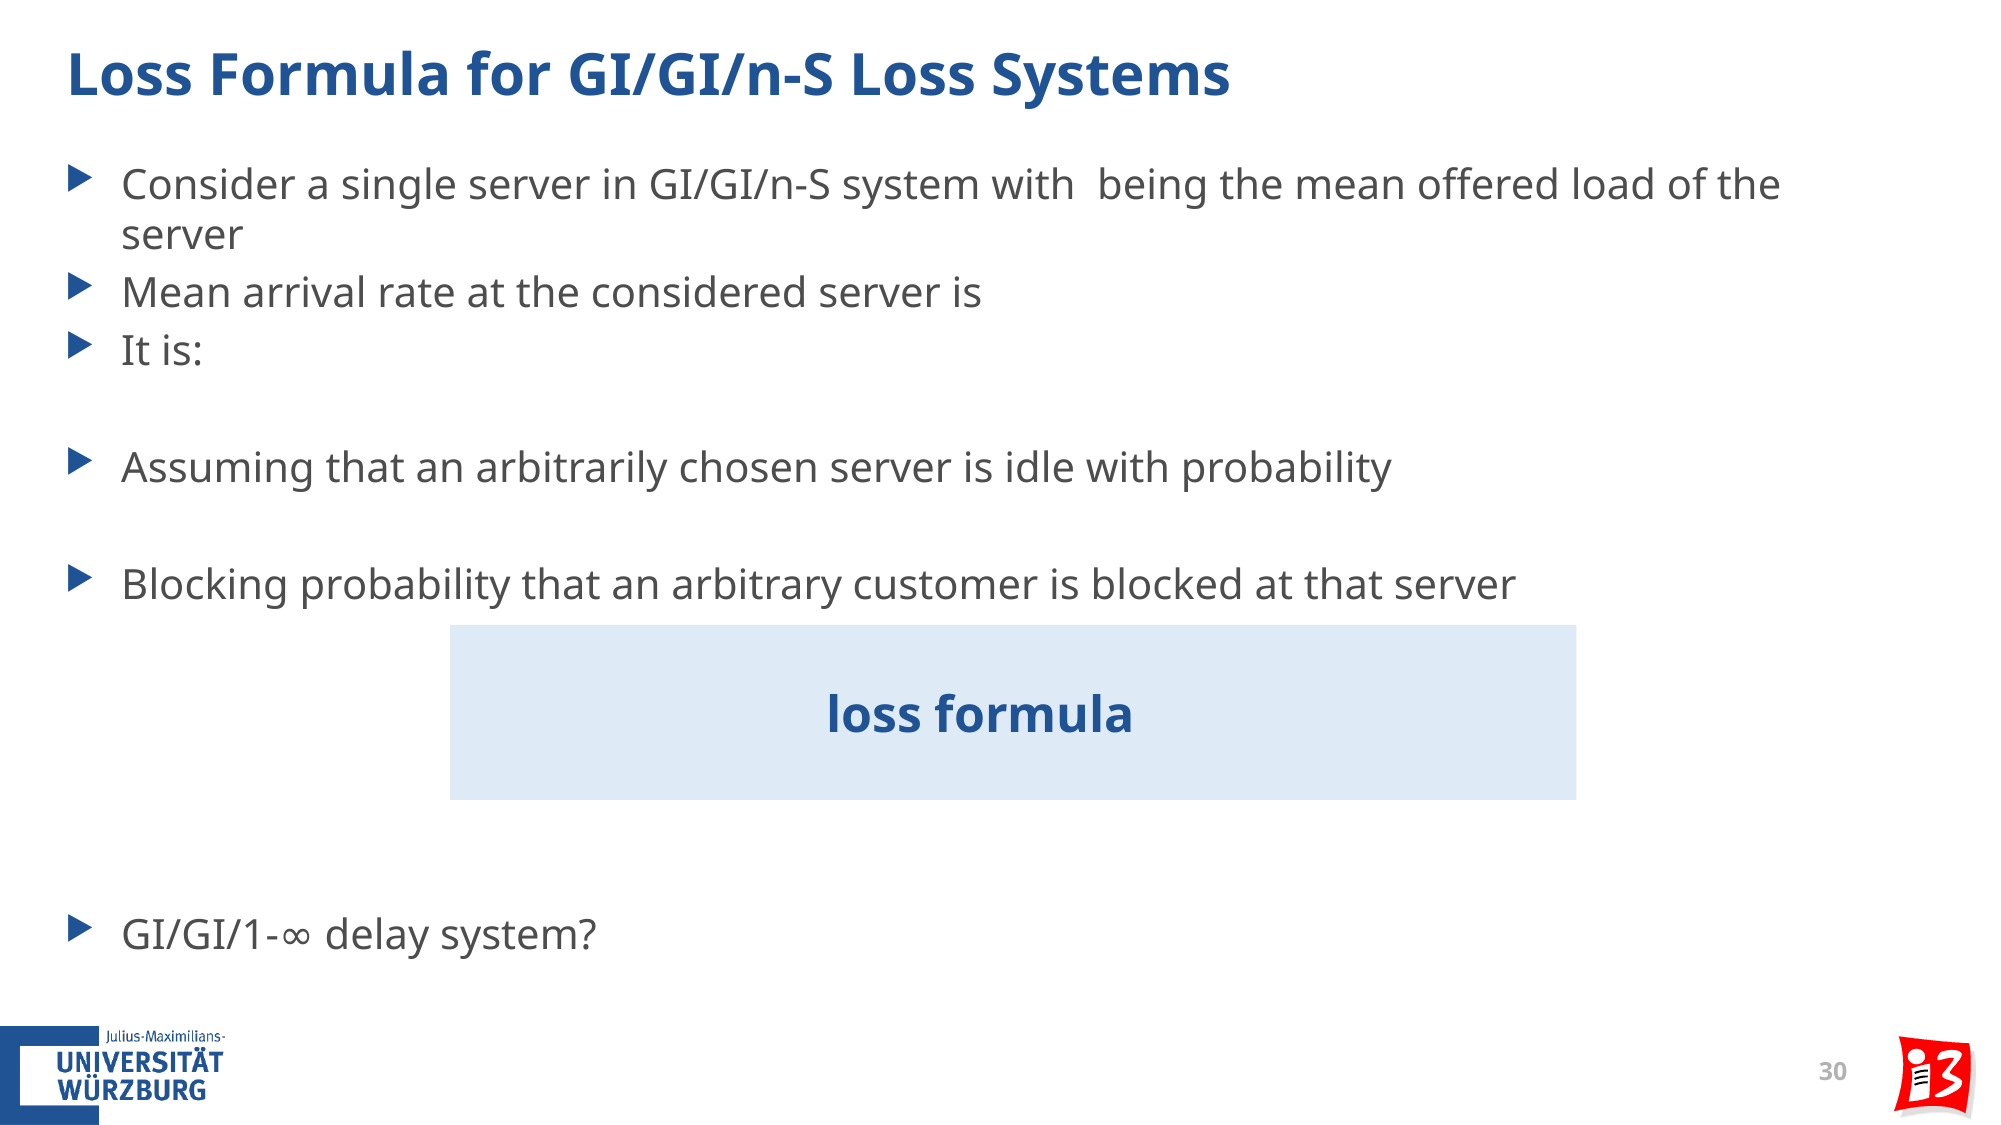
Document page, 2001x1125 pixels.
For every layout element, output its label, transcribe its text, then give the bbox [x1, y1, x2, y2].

title Loss Formula for GI/GI/n-S Loss Systems [51, 18, 1800, 126]
picture [0, 1026, 225, 1125]
slide_number 30 [1412, 1042, 1863, 1103]
